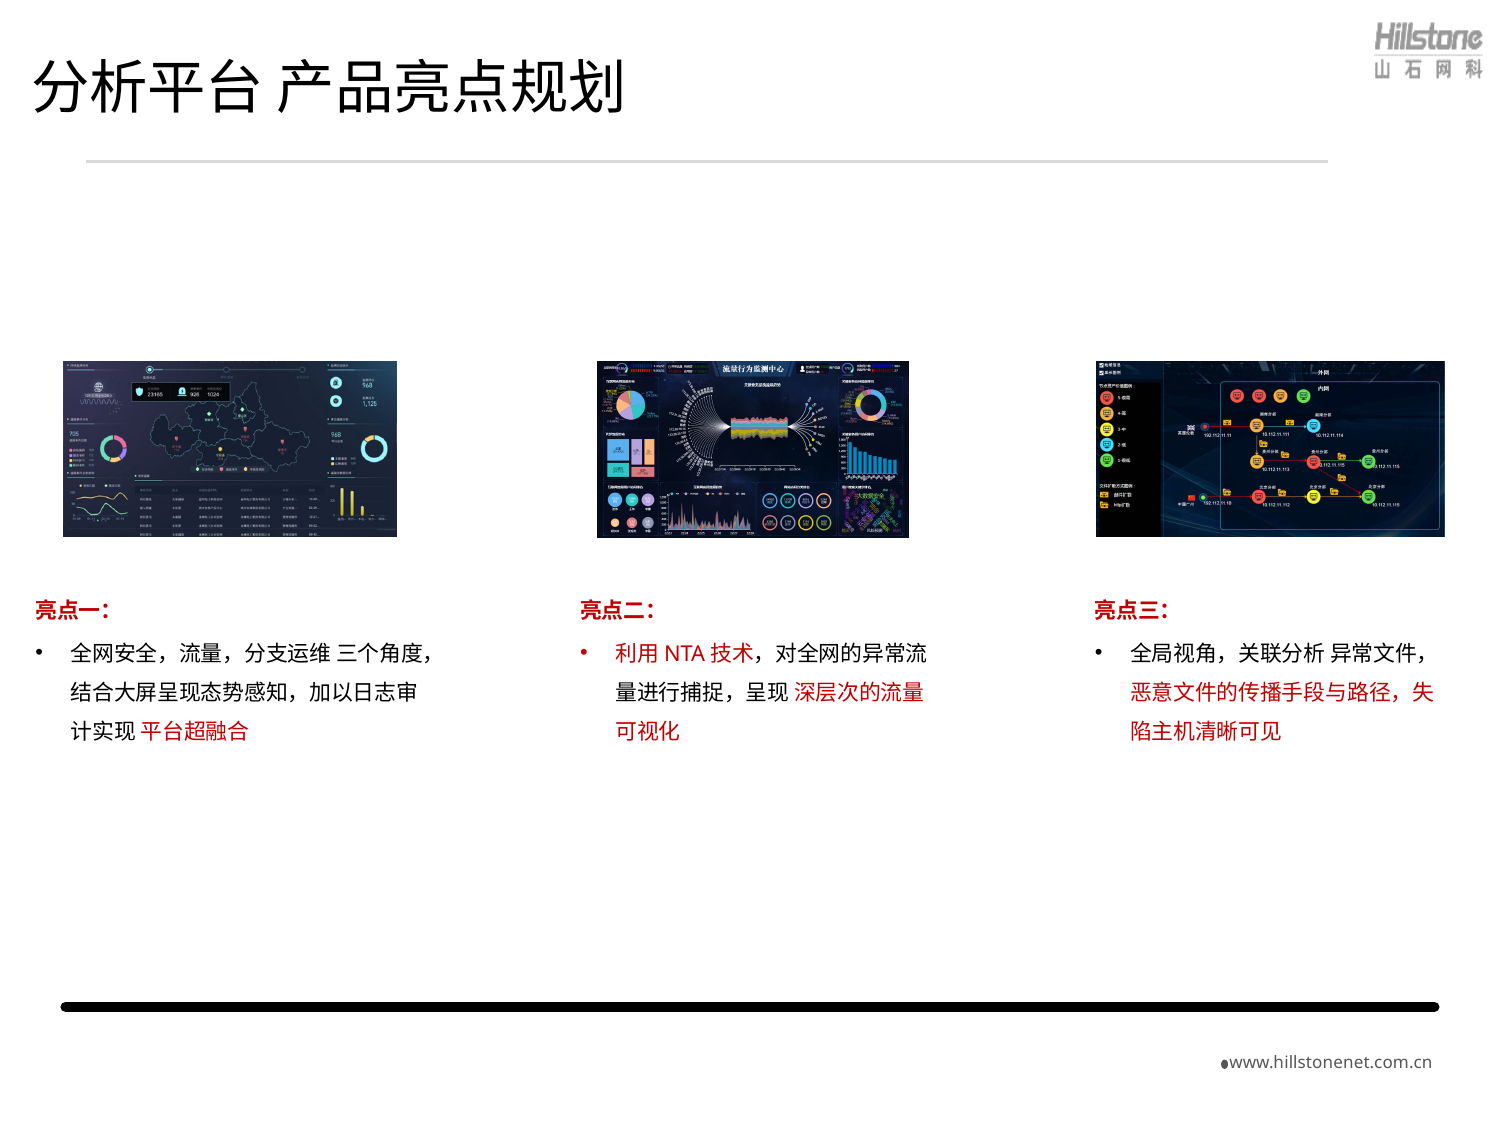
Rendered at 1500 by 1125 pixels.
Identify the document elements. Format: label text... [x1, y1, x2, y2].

picture [1363, 13, 1492, 85]
text_box 亮点一： 全网安全，流量，分支运维 三个角度，结合大屏呈现态势感知，加以日志审计实现 平台超融合 [15, 576, 431, 752]
picture [1096, 361, 1445, 537]
text_box 亮点二： 利用NTA技术，对全网的异常流量进行捕捉，呈现 深层次的流量可视化 [560, 576, 946, 752]
title 分析平台 产品亮点规划 [16, 52, 1223, 128]
text_box 亮点三： 全局视角，关联分析 异常文件，恶意文件的传播手段与路径，失陷主机清晰可见 [1075, 576, 1445, 752]
picture [63, 361, 397, 538]
picture [596, 361, 909, 538]
